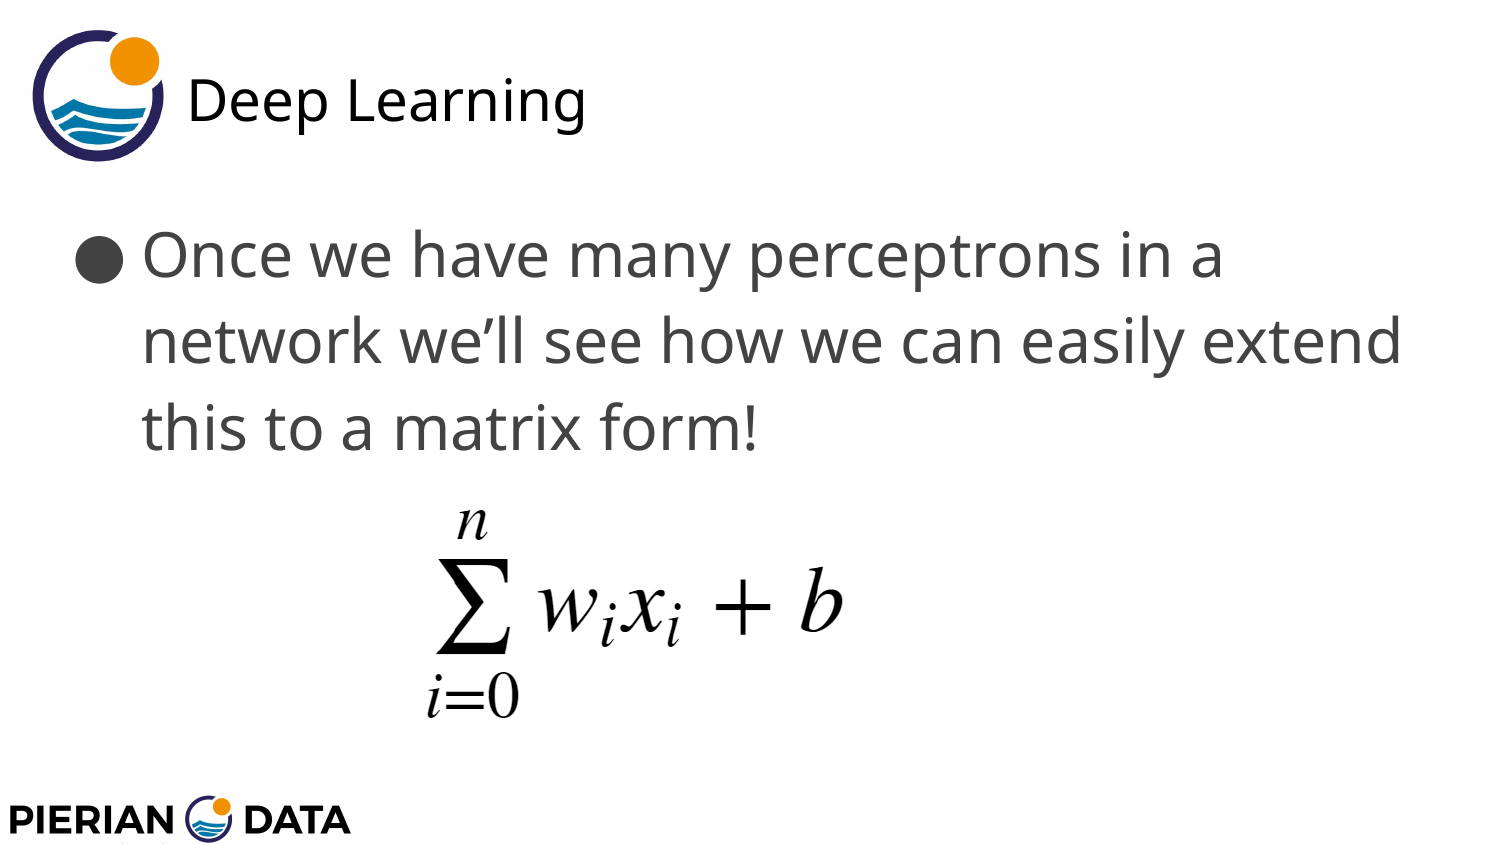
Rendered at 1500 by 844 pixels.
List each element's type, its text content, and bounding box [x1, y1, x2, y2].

picture [0, 787, 368, 844]
picture [381, 451, 890, 750]
picture [24, 24, 172, 167]
title Deep Learning [176, 48, 1449, 143]
list Once we have many perceptrons in a network we’ll see how we can easily extend this to a matrix form! [51, 189, 1449, 750]
